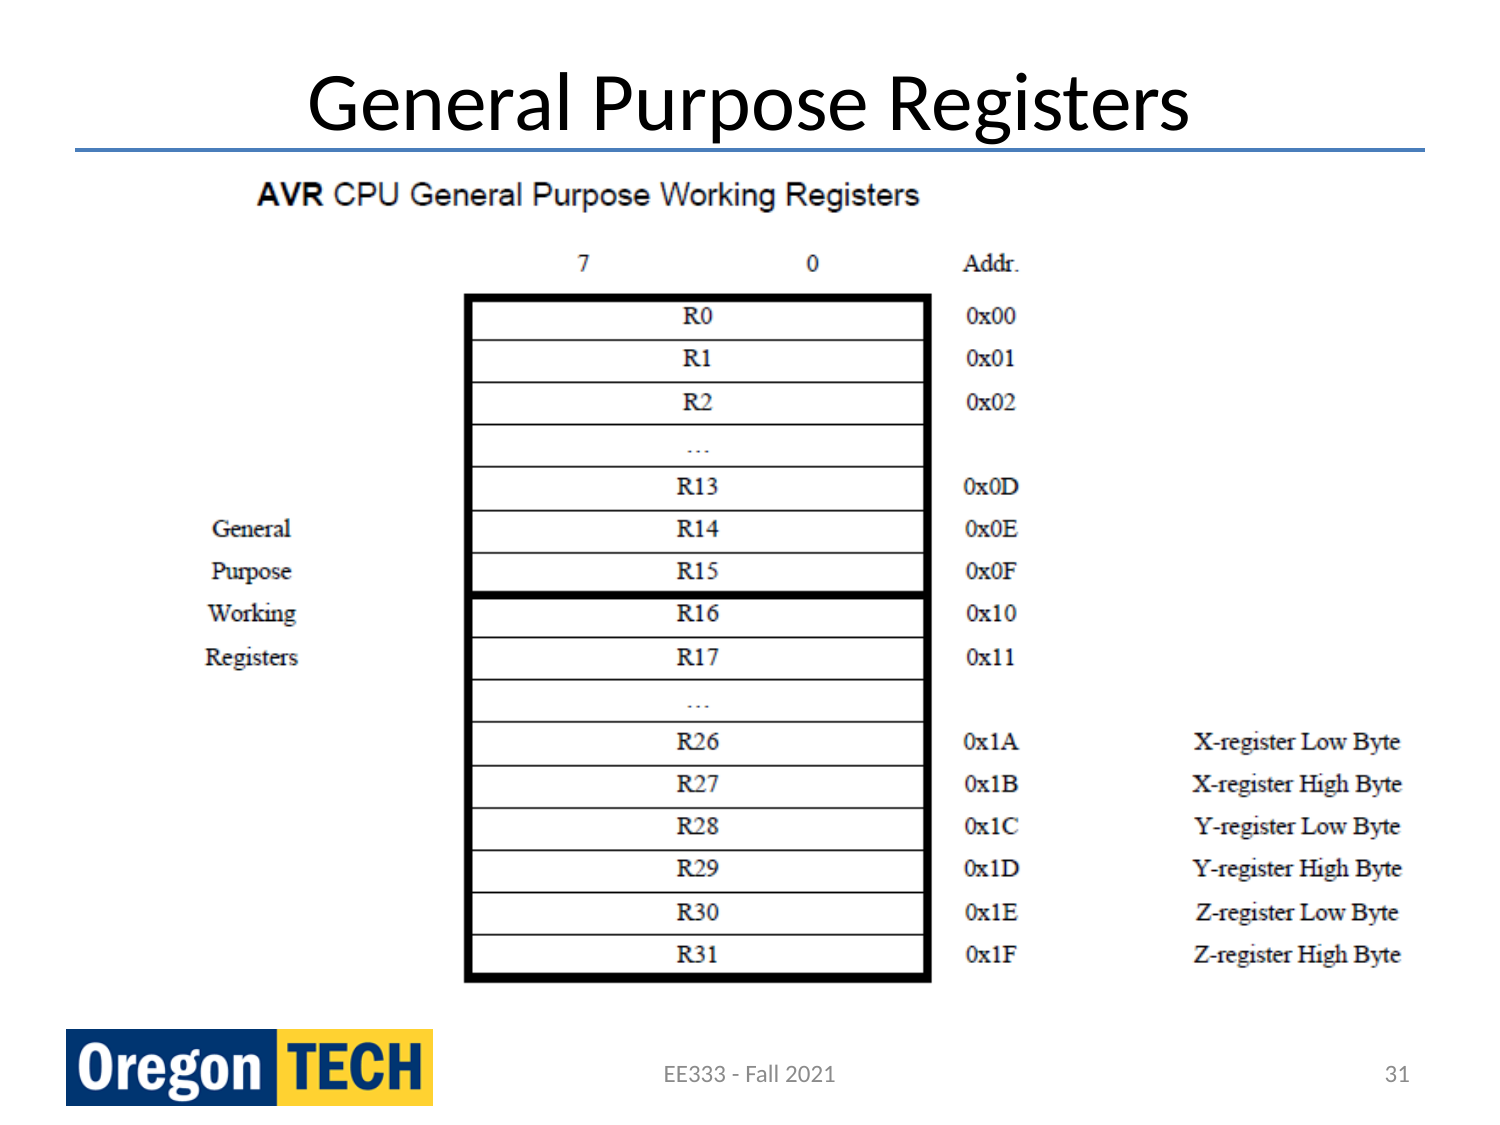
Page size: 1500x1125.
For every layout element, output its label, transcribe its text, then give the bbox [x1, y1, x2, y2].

footer EE333 - Fall 2021 [512, 1042, 988, 1103]
slide_number 31 [1074, 1042, 1425, 1103]
picture [199, 174, 1413, 988]
title General Purpose Registers [75, 45, 1425, 150]
picture [66, 1029, 433, 1106]
